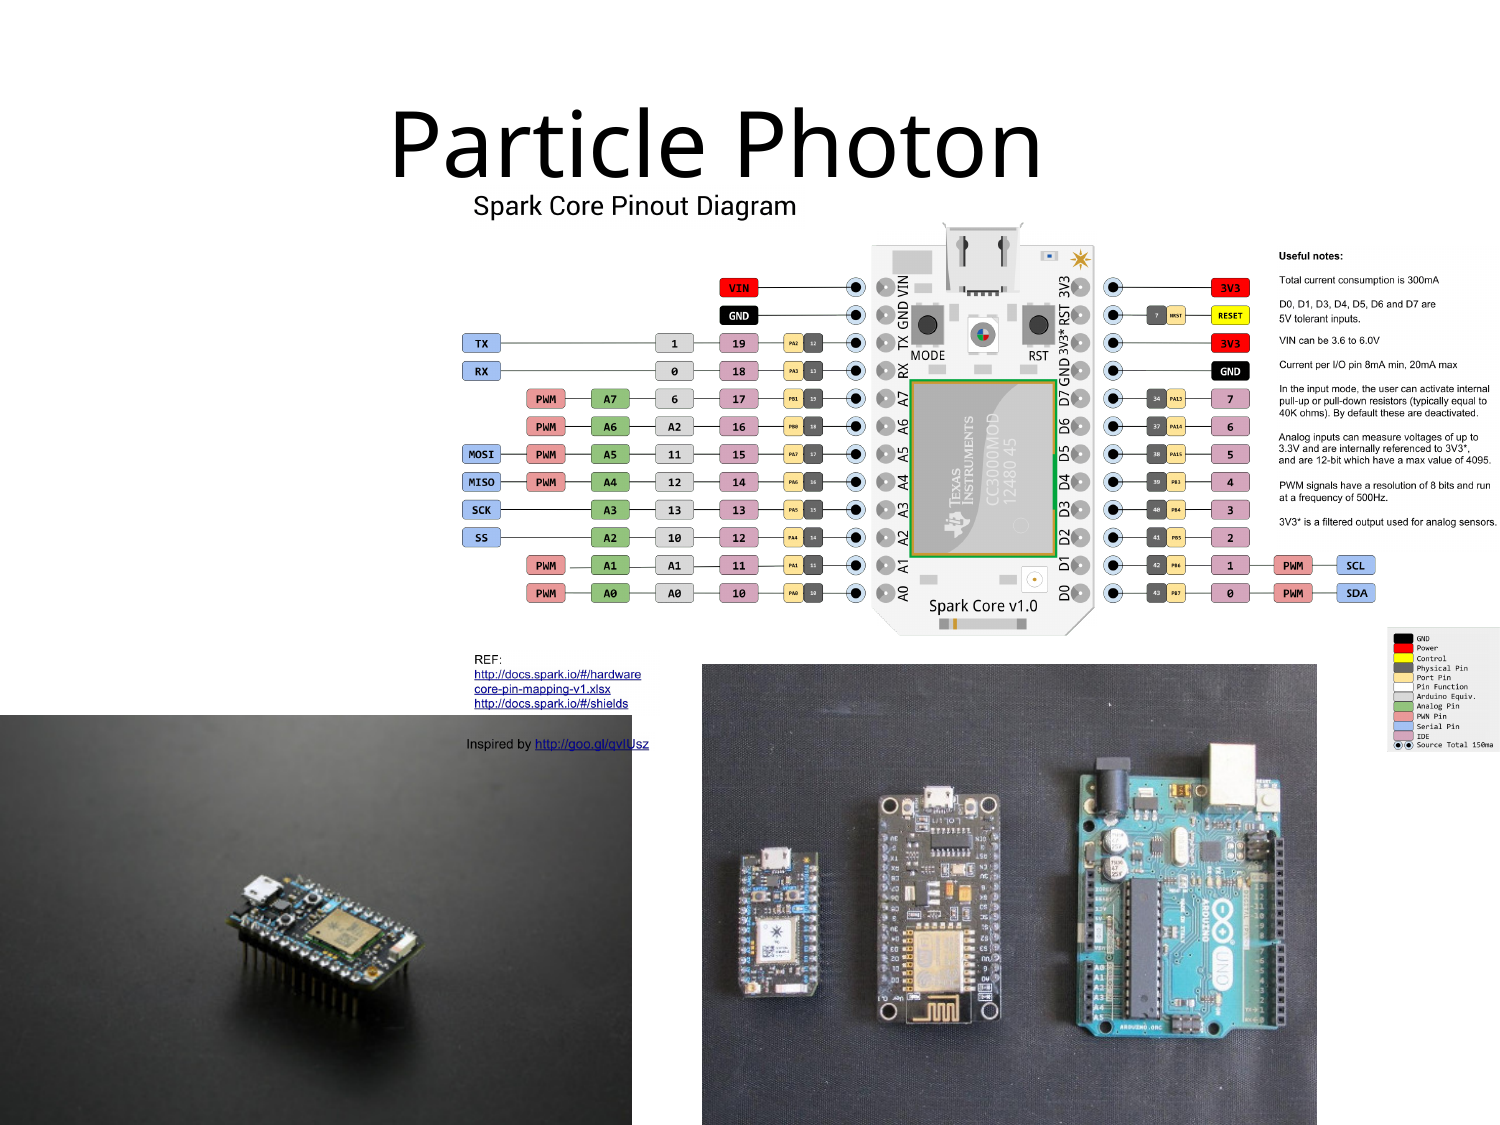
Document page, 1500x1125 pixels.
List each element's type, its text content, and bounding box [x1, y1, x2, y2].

text_box Particle Photon [372, 78, 1061, 203]
picture [0, 184, 1500, 1125]
